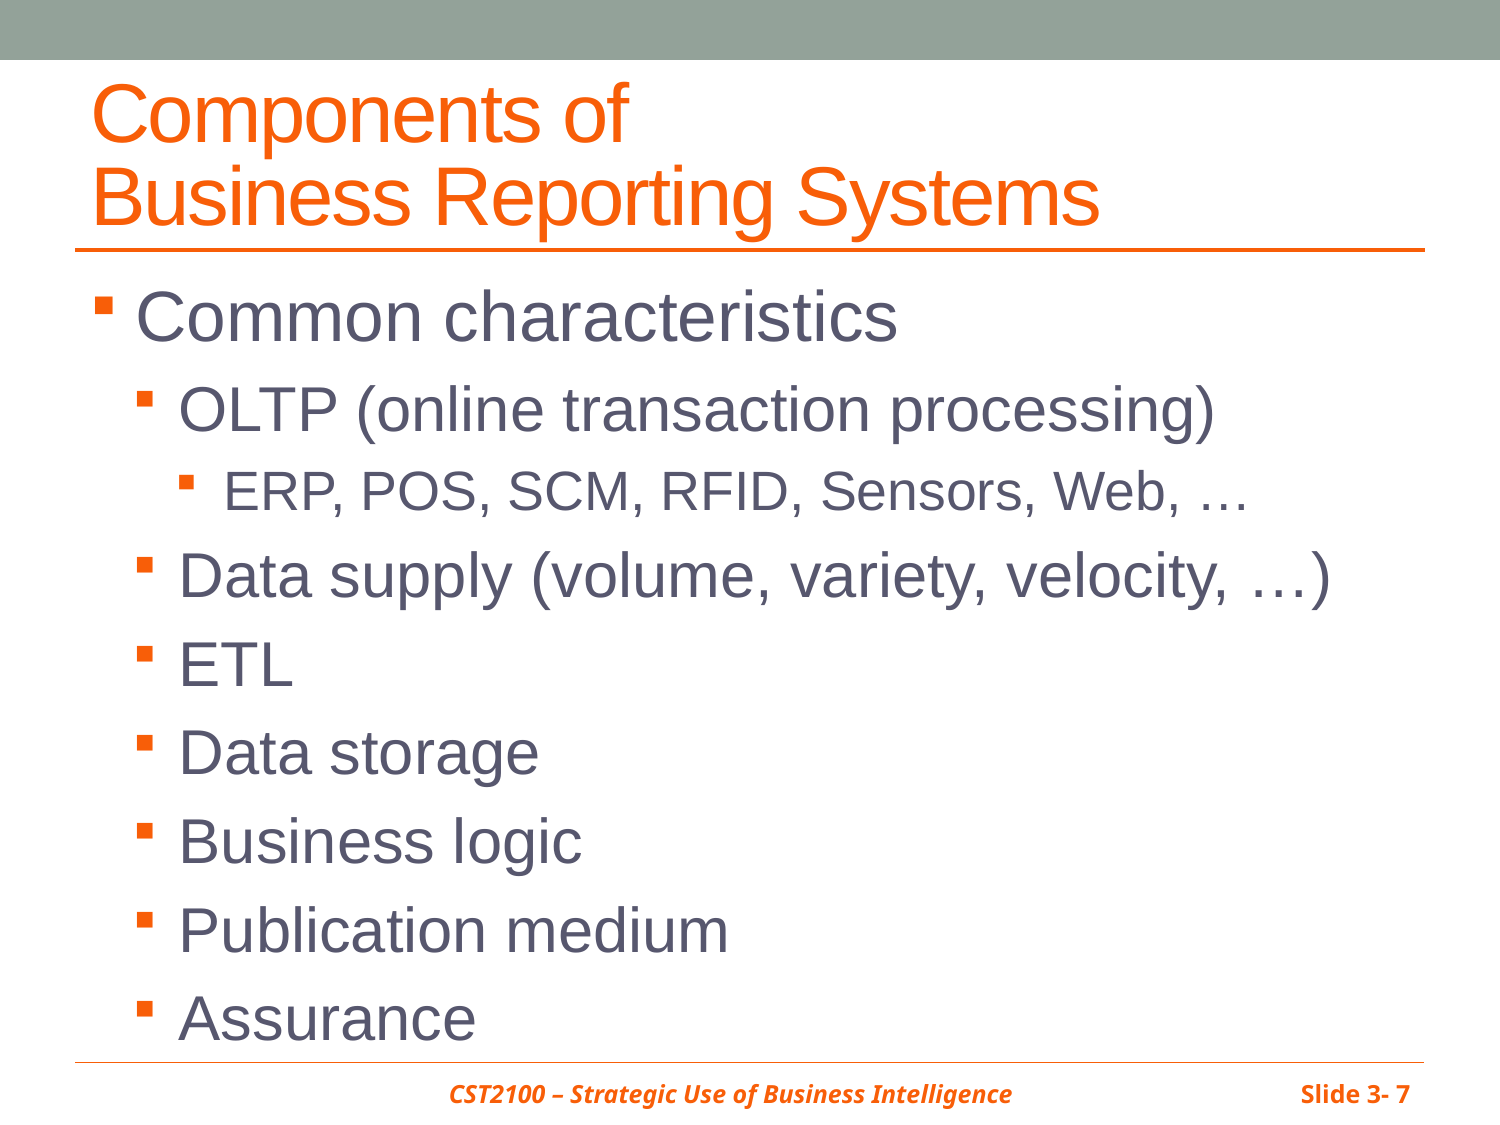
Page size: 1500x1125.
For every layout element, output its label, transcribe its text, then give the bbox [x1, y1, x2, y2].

list Common characteristics OLTP (online transaction processing) ERP, POS, SCM, RFID, Sensors, Web, … Data supply (volume, variety, velocity, …) ETL Data storage Business logic Publication medium Assurance [75, 262, 1425, 1063]
title Components of Business Reporting Systems [75, 60, 1425, 250]
